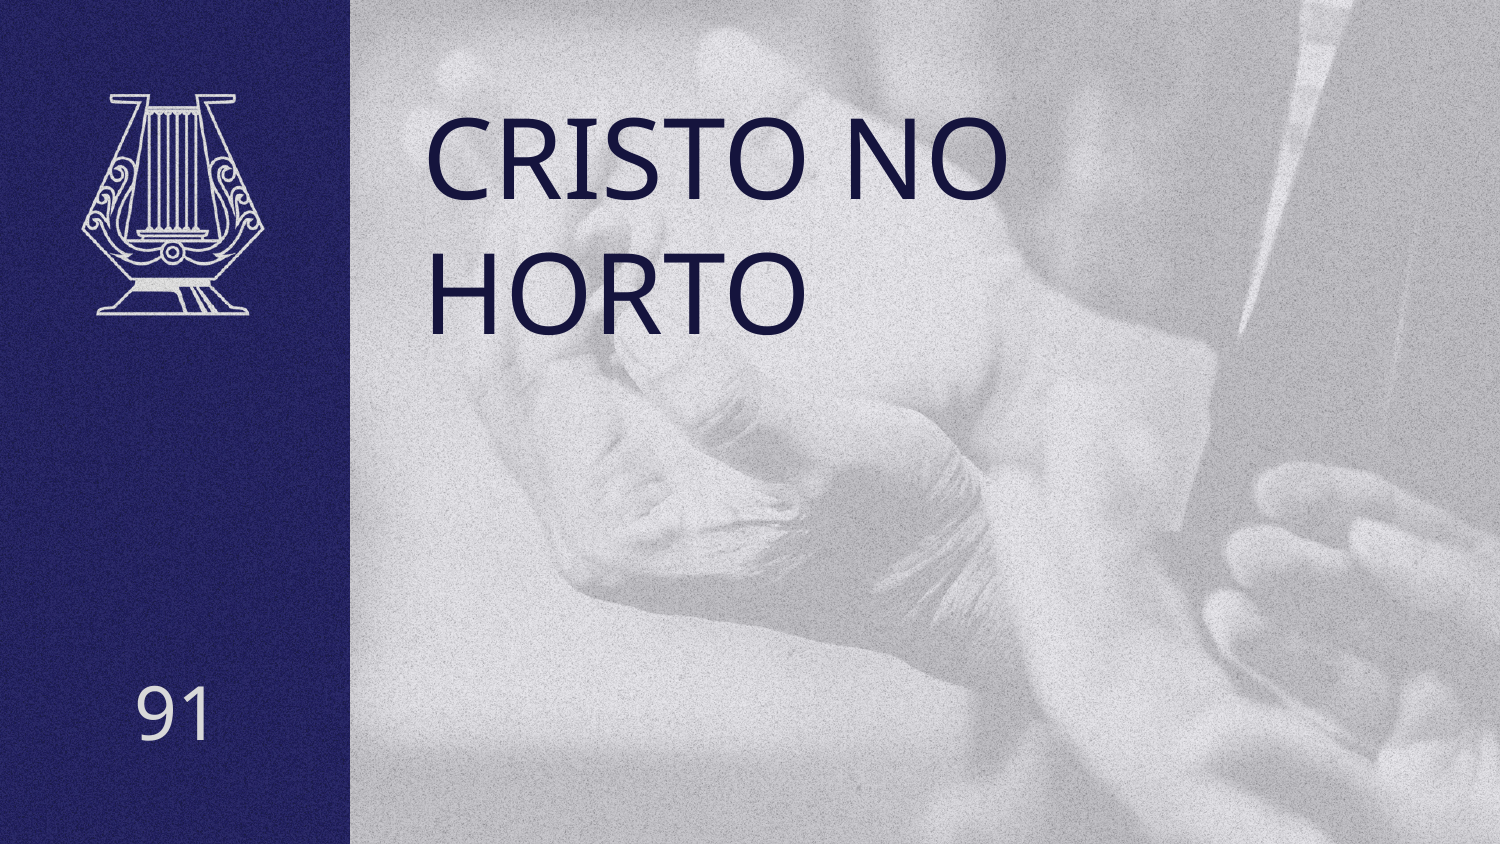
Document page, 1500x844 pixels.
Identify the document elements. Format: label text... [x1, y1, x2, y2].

picture [0, 0, 1500, 844]
list 91 [76, 658, 278, 765]
title CRISTO NO HORTO [407, 79, 1447, 777]
